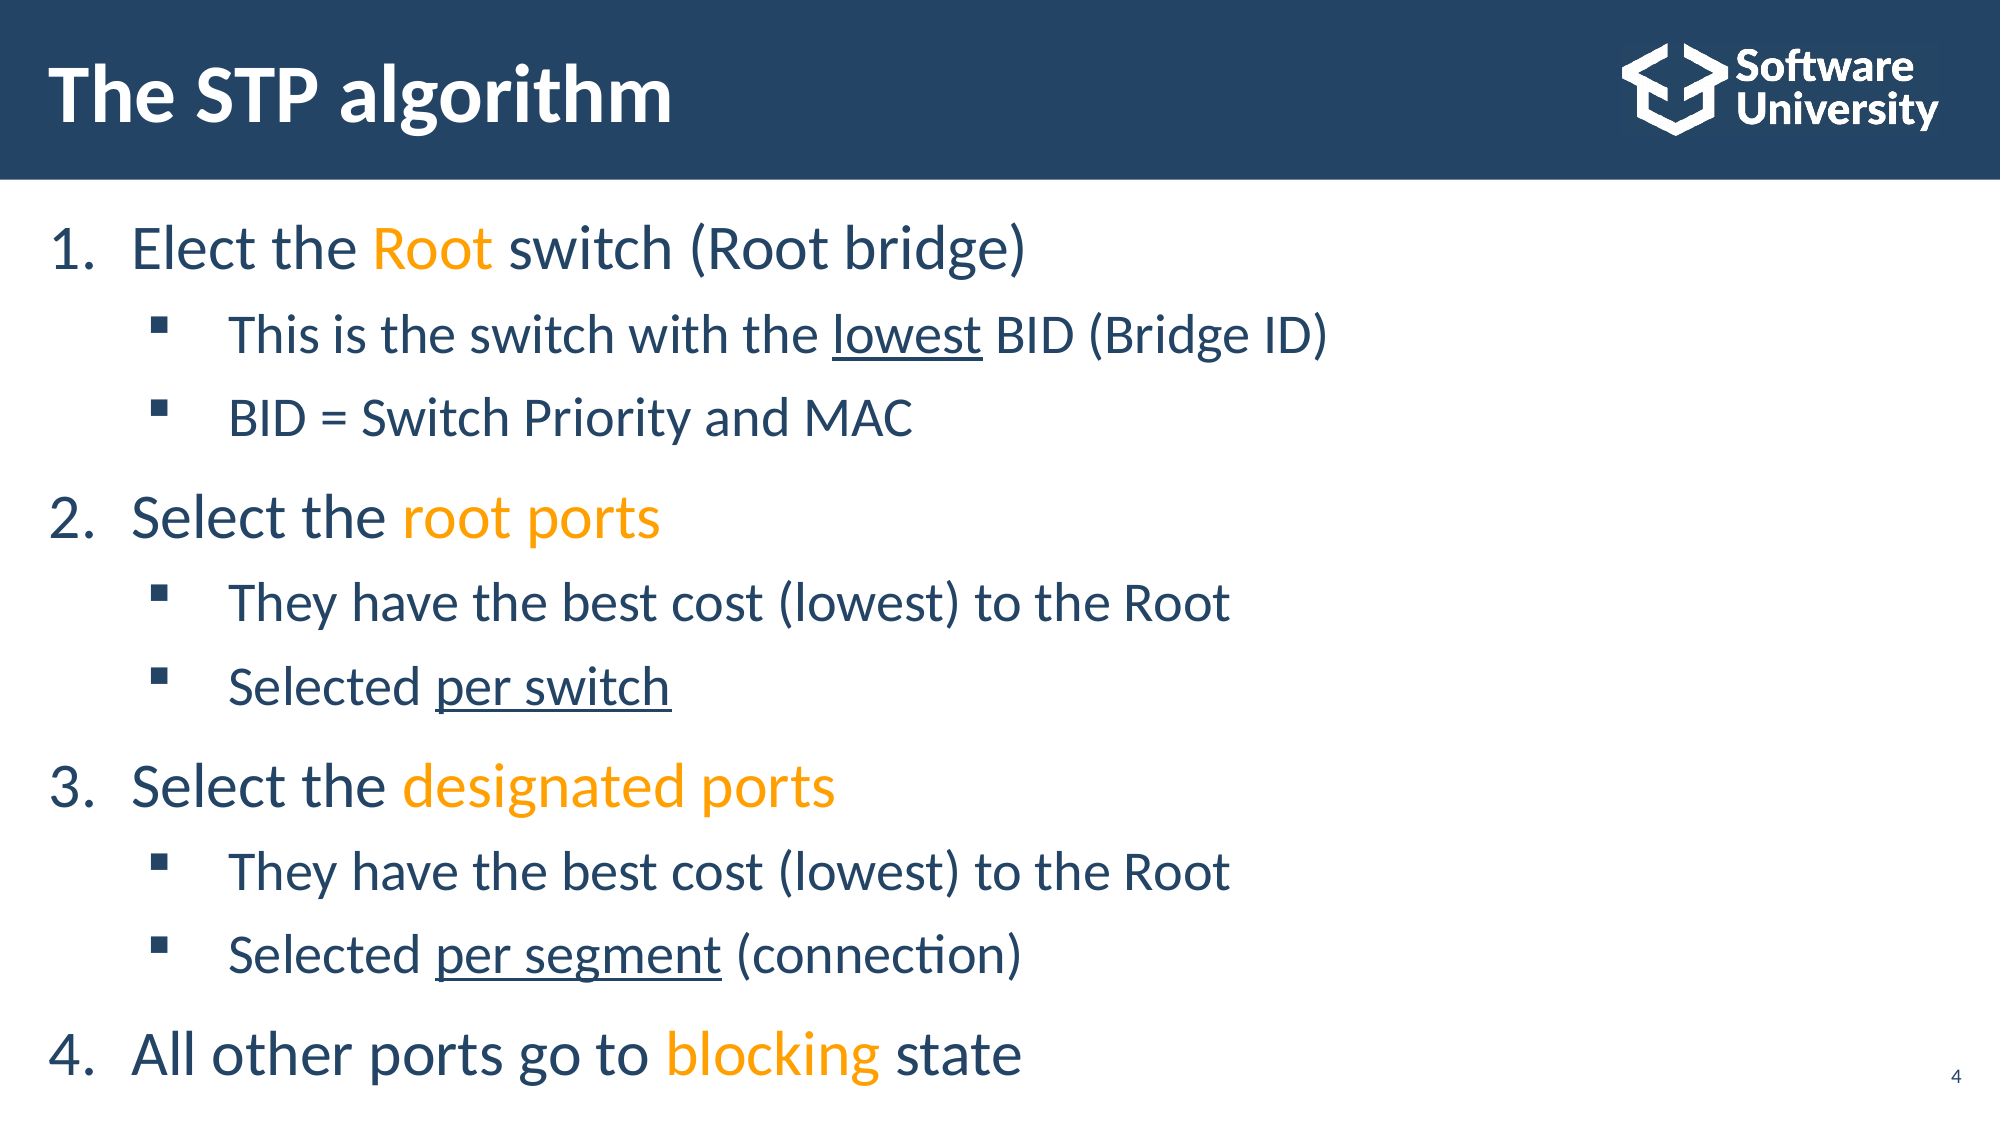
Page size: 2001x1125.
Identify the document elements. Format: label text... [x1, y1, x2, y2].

picture [1622, 43, 1939, 136]
slide_number 4 [1897, 1049, 1968, 1101]
list Elect the Root switch (Root bridge) This is the switch with the lowest BID (Bridge ID) BID = Switch Priority and MAC Select the root ports They have the best cost (lowest) to the Root Selected per switch Select the designated ports They have the best cost (lowest) to the Root Selected per segment (connection) All other ports go to blocking state [31, 196, 1970, 1101]
title The STP algorithm [31, 16, 1591, 162]
